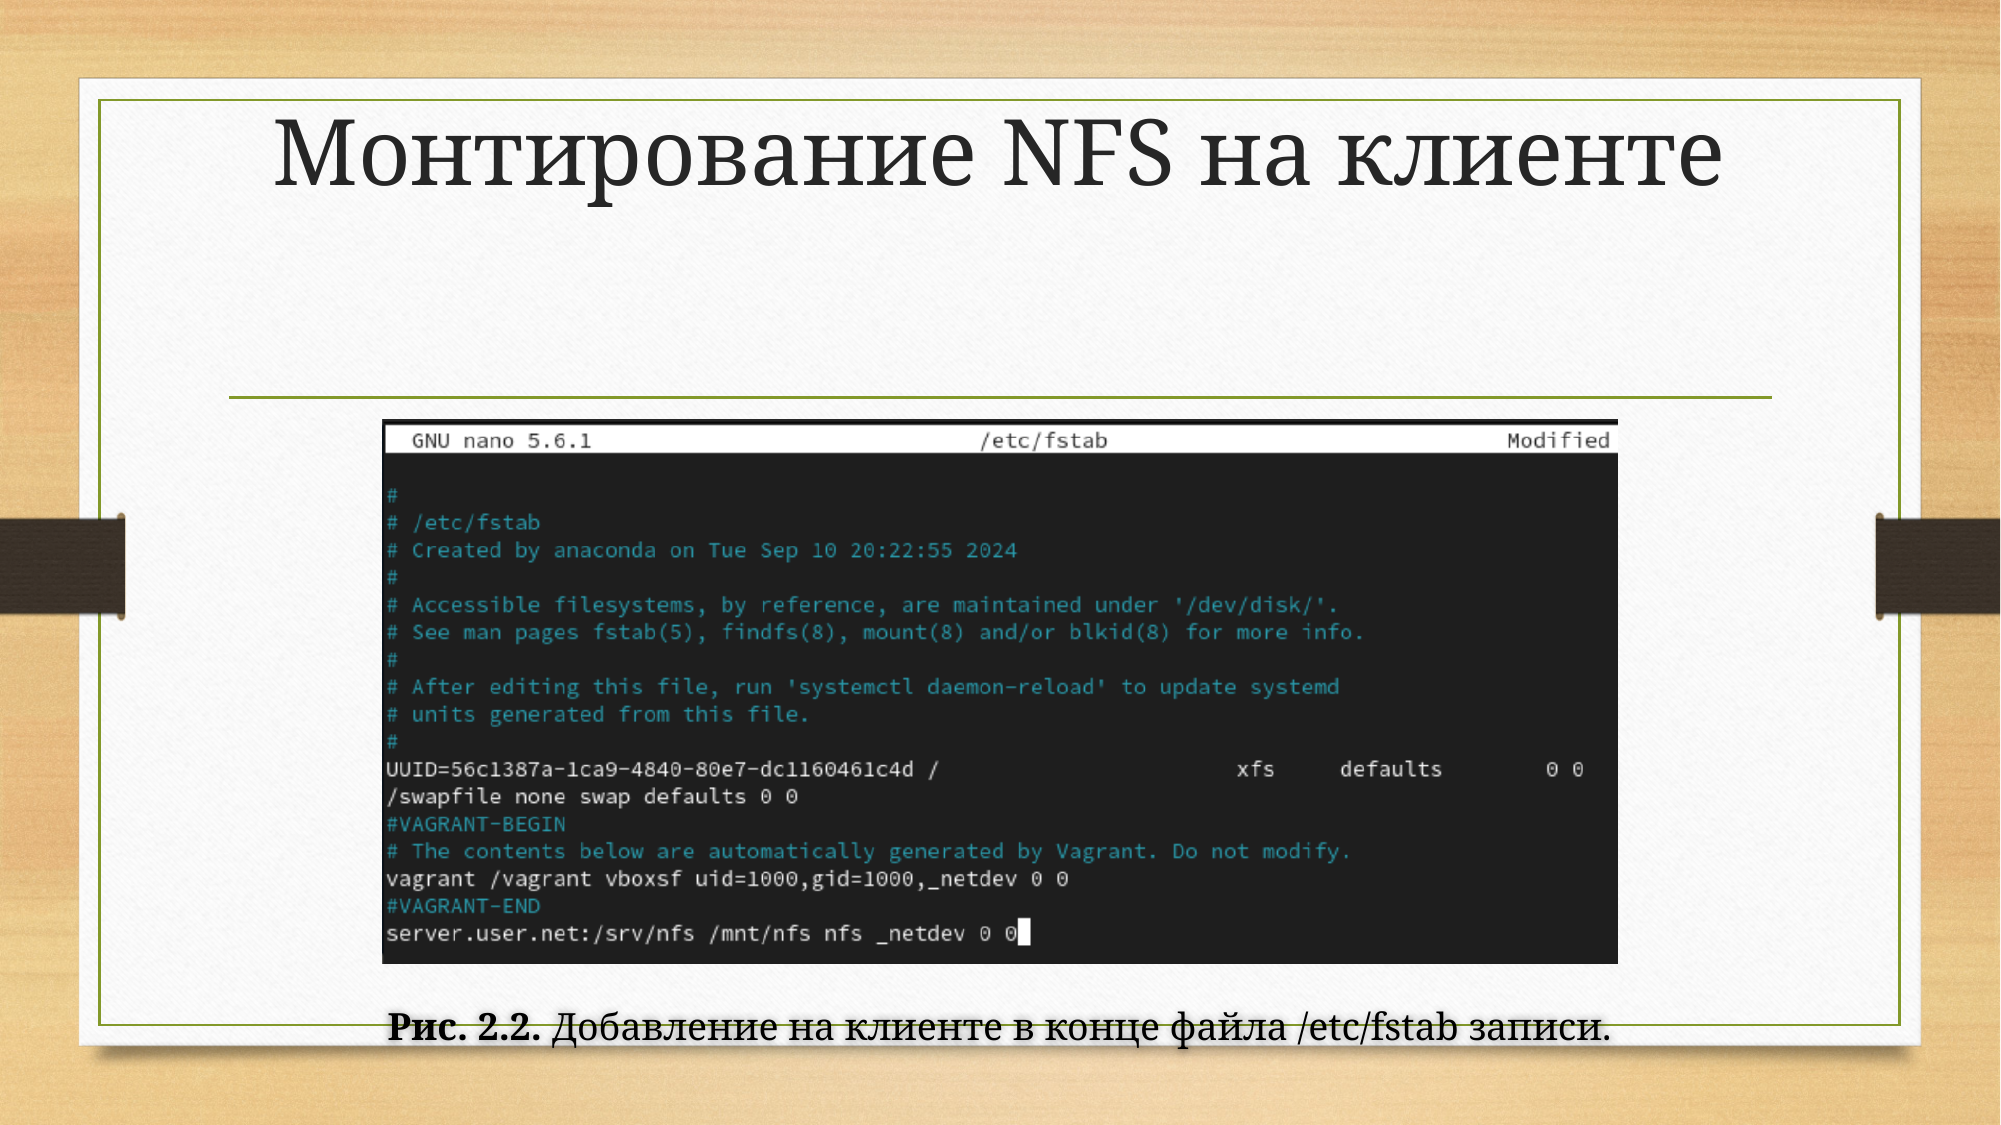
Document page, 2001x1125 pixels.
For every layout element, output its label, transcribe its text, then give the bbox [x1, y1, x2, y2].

title Монтирование NFS на клиенте [132, 69, 1867, 229]
text_box Рис. 2.2. Добавление на клиенте в конце файла /etc/fstab записи. [0, 925, 2000, 1125]
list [382, 419, 1618, 964]
picture [0, 0, 2001, 1125]
